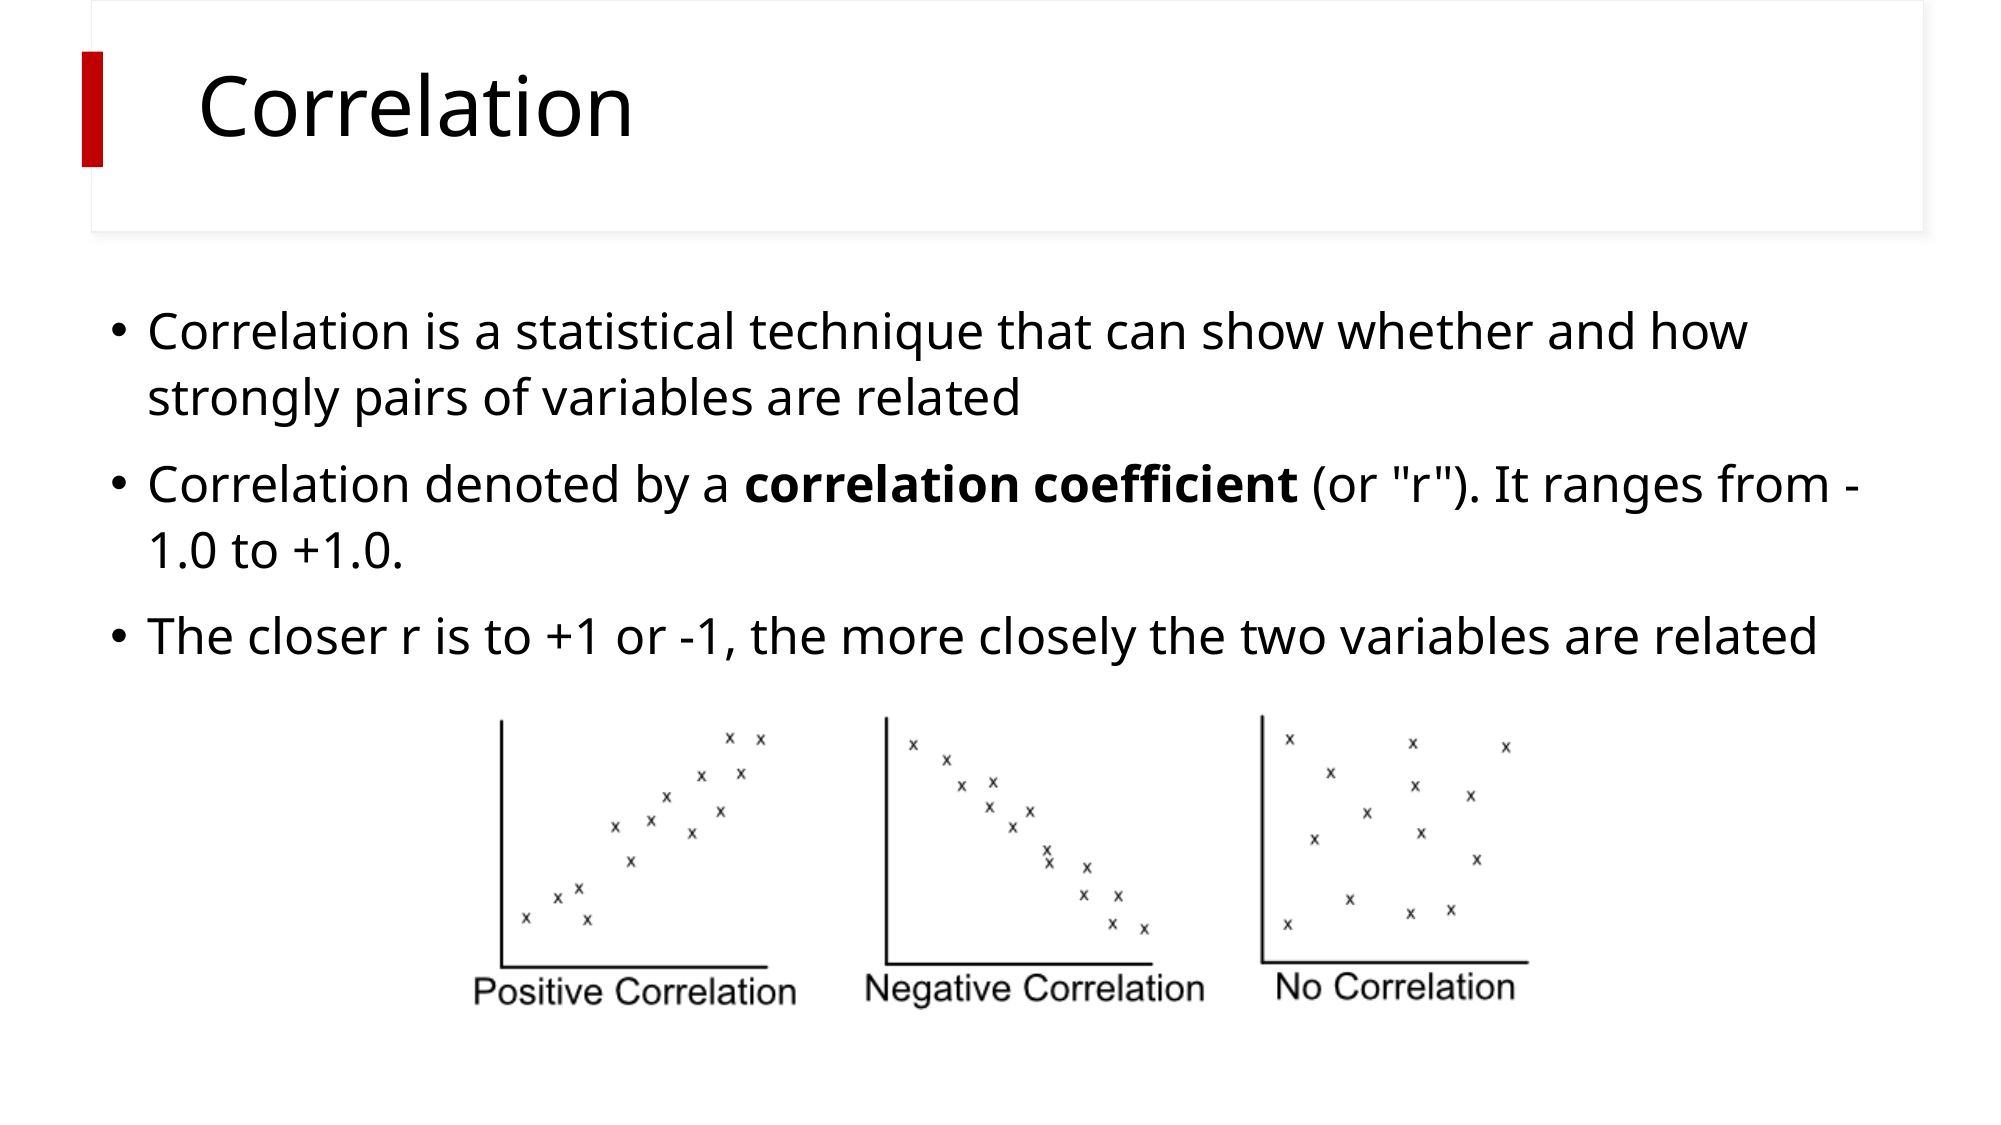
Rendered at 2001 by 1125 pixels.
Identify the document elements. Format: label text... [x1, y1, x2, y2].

title Correlation [183, 12, 1851, 207]
picture [469, 708, 1531, 1010]
list Correlation is a statistical technique that can show whether and how strongly pairs of variables are related Correlation denoted by a correlation coefficient (or "r"). It ranges from -1.0 to +1.0. The closer r is to +1 or -1, the more closely the two variables are related [95, 285, 1905, 426]
